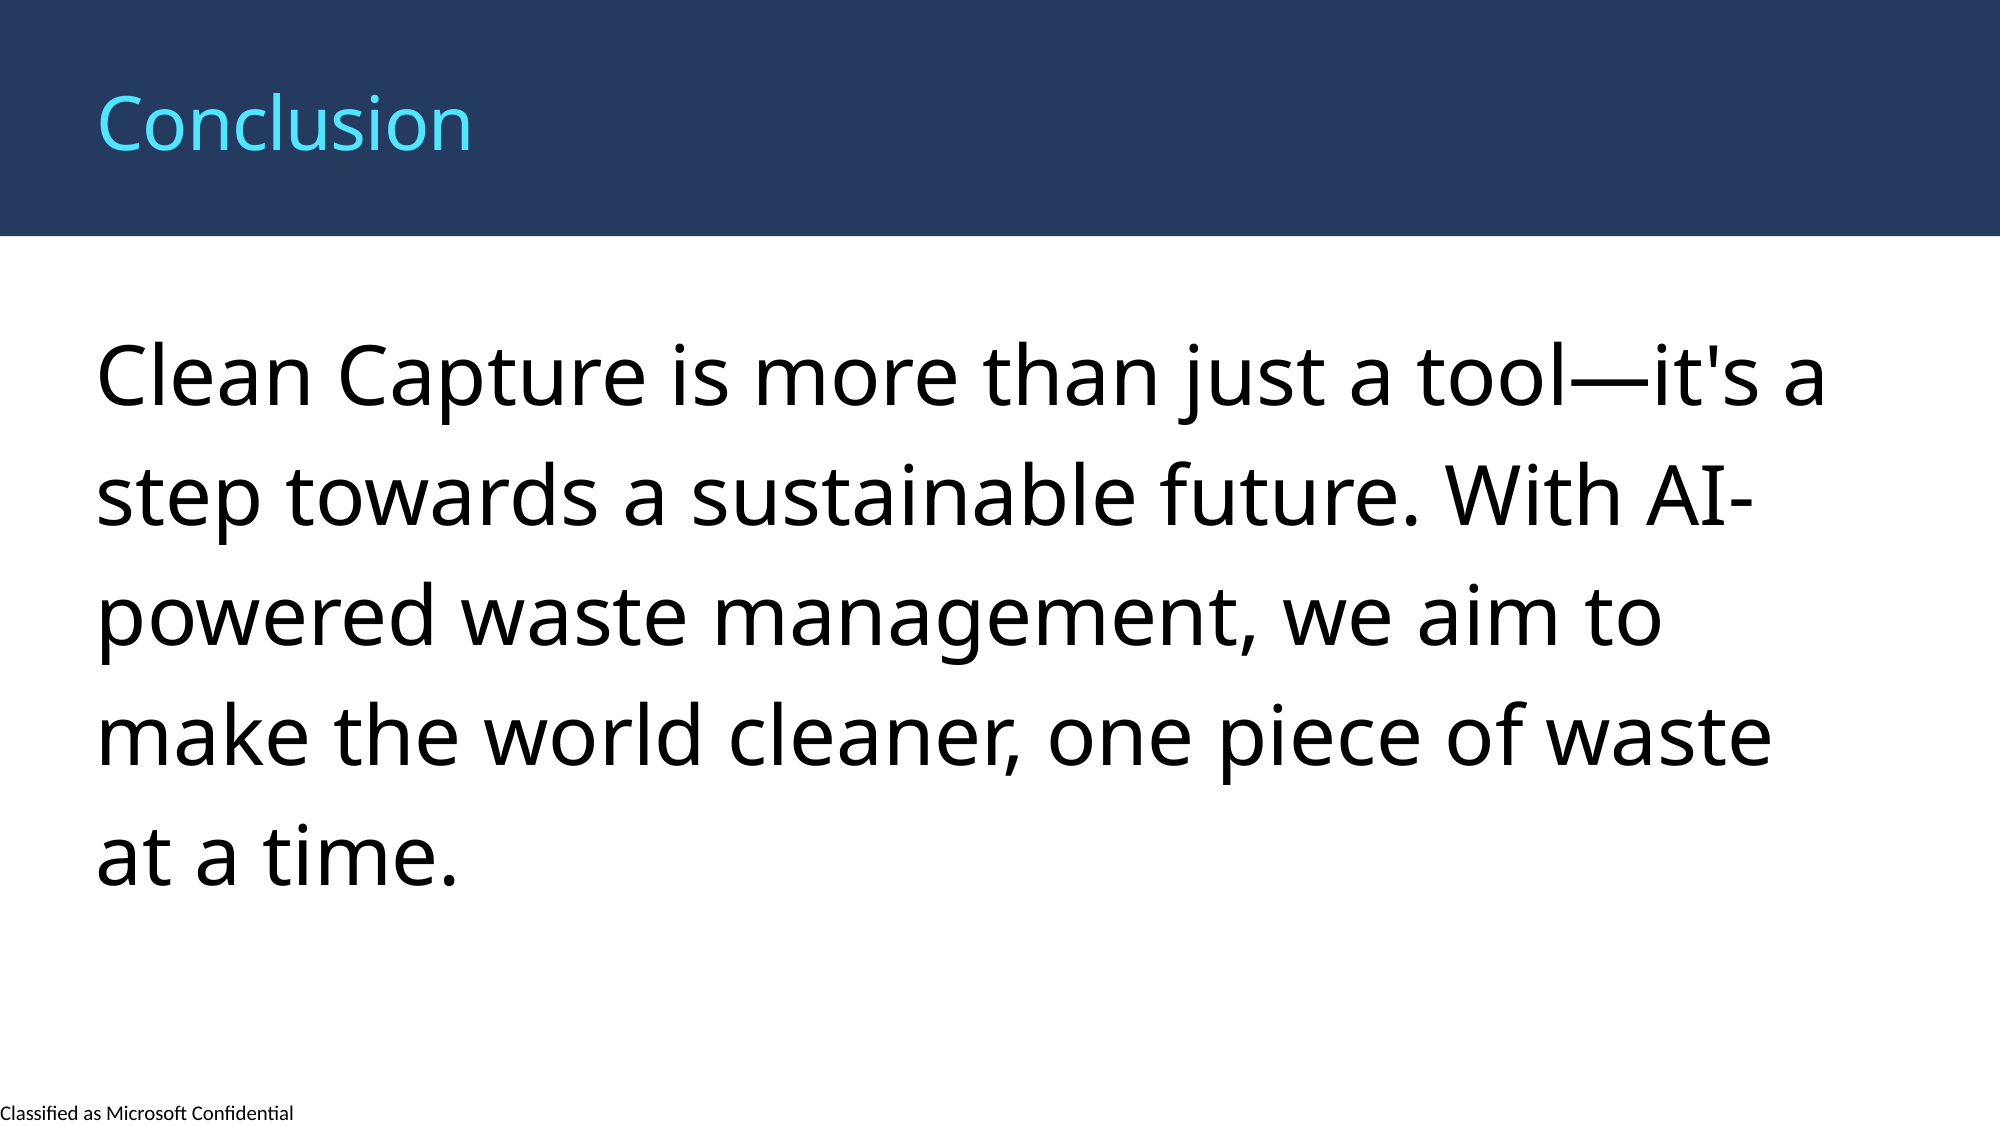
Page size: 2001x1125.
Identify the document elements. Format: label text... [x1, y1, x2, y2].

text_box Clean Capture is more than just a tool—it's a step towards a sustainable future. With AI-powered waste management, we aim to make the world cleaner, one piece of waste at a time. [95, 302, 1845, 1029]
text_box Conclusion [96, 75, 1904, 166]
